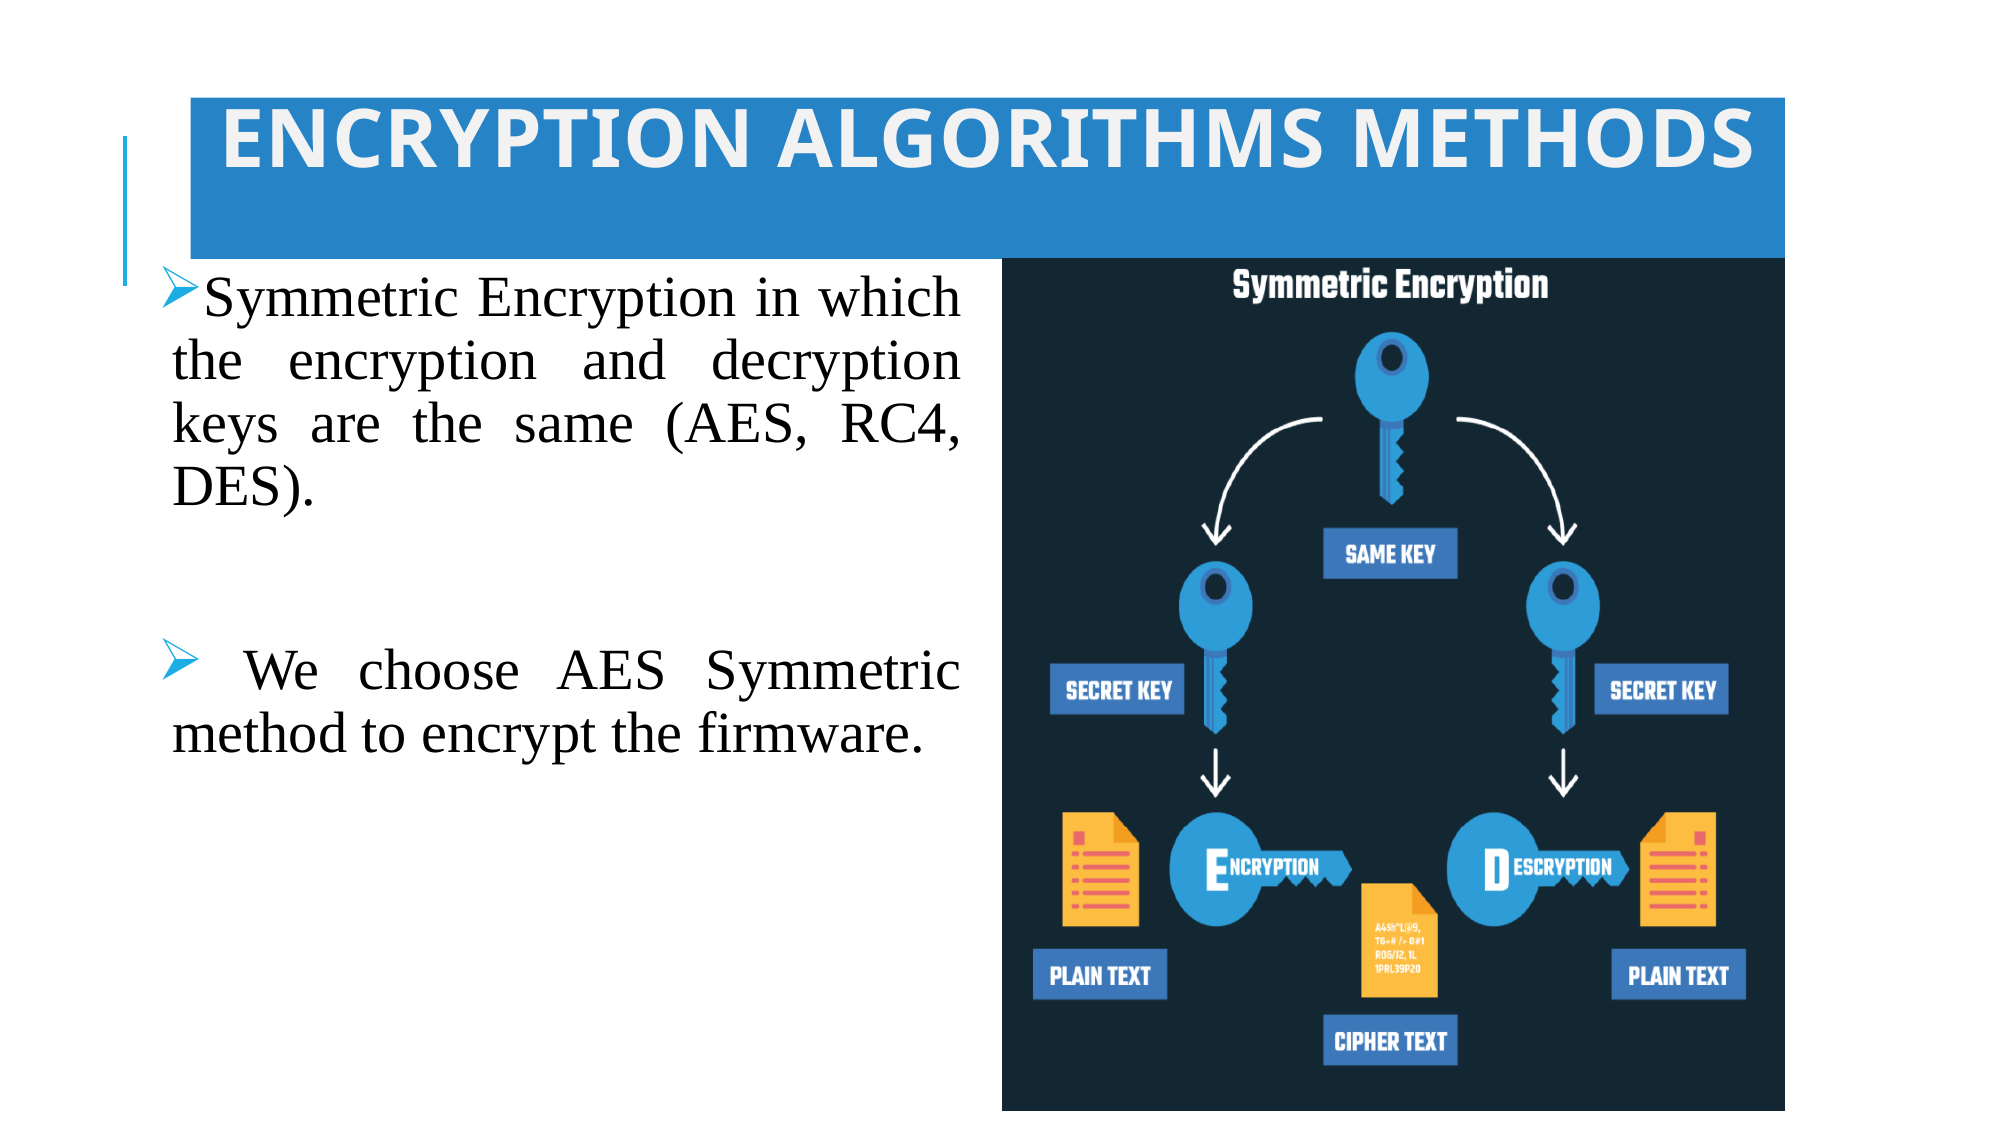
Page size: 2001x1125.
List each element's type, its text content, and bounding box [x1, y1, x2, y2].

title Encryption Algorithms Methods [190, 97, 1785, 259]
list Symmetric Encryption in which the encryption and decryption keys are the same (AES, RC4, DES). We choose AES Symmetric method to encrypt the firmware. [150, 258, 970, 1085]
picture [1002, 257, 1786, 1112]
